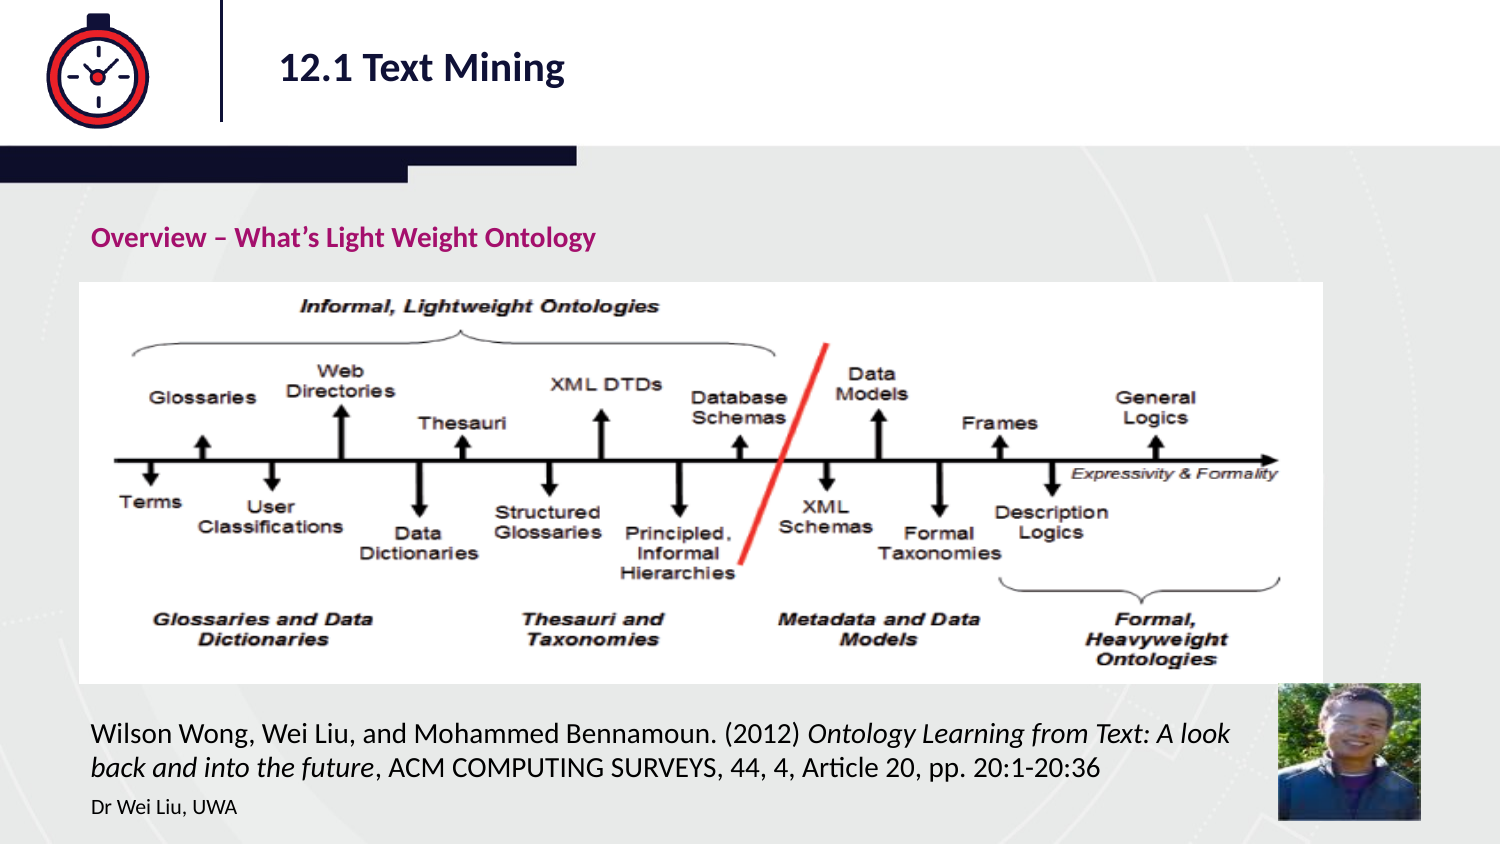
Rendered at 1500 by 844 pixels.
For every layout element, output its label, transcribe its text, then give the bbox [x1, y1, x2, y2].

text_box Wilson Wong, Wei Liu, and Mohammed Bennamoun. (2012) Ontology Learning from Text: A look back and into the future, ACM COMPUTING SURVEYS, 44, 4, Article 20, pp. 20:1-20:36 [75, 706, 1263, 792]
list 12.1 Text Mining [263, 32, 1404, 106]
list Overview – What’s Light Weight Ontology [76, 211, 1217, 284]
list Dr Wei Liu, UWA [76, 792, 1217, 821]
picture [0, 0, 1500, 844]
